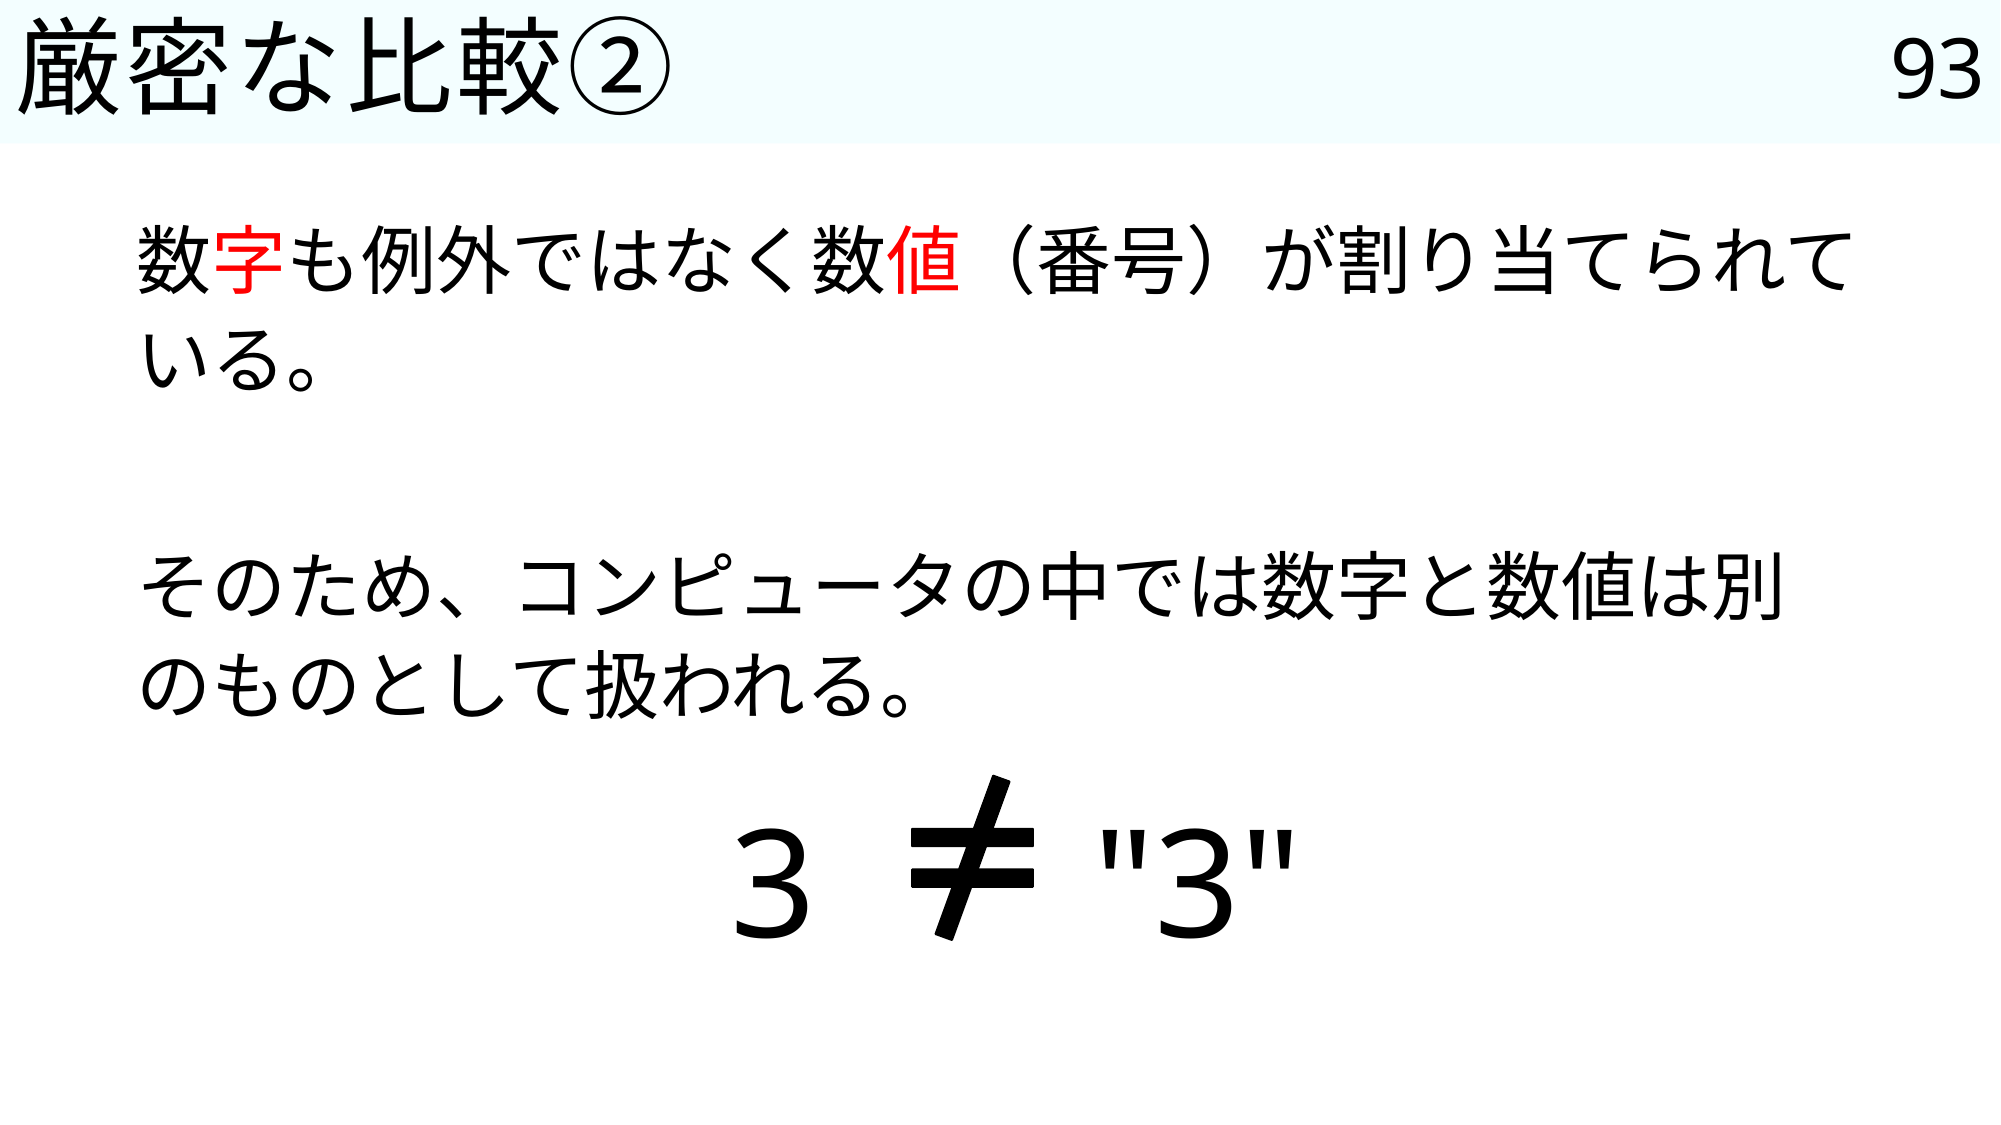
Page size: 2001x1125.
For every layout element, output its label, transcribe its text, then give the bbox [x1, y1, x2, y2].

list 数字も例外ではなく数値（番号）が割り当てられている。 そのため、コンピュータの中では数字と数値は別のものとして扱われる。 [121, 196, 1875, 965]
slide_number 93 [1775, 0, 2000, 144]
text_box 3 [715, 761, 850, 940]
text_box [911, 774, 1034, 941]
text_box "3" [1078, 761, 1319, 940]
title 厳密な比較② [0, 0, 1775, 144]
